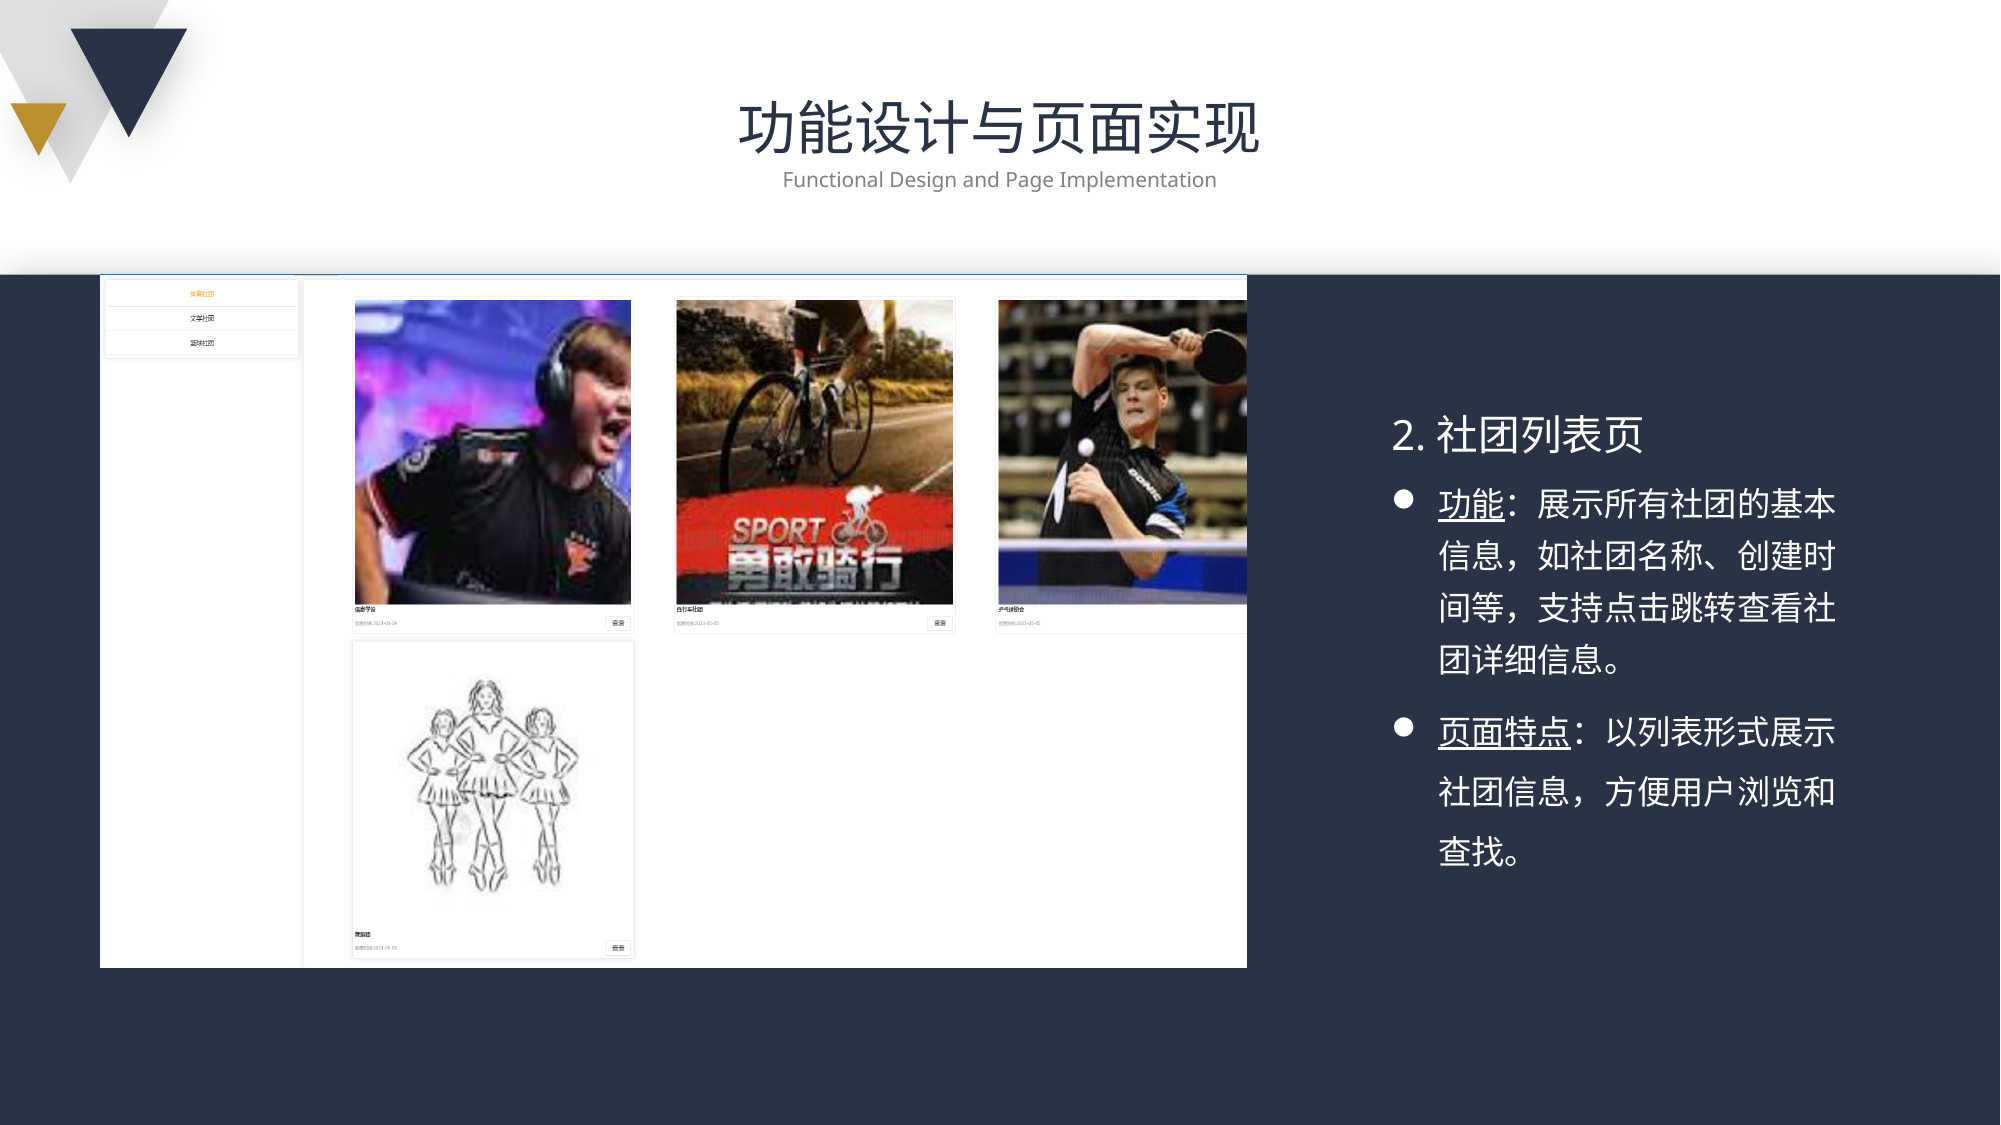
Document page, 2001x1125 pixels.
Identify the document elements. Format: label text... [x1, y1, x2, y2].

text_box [609, 69, 1391, 230]
text_box [0, 274, 2000, 1125]
text_box 2.社团列表页 功能：展示所有社团的基本信息，如社团名称、创建时间等，支持点击跳转查看社团详细信息。 页面特点：以列表形式展示社团信息，方便用户浏览和查找。 [1376, 386, 1877, 877]
picture [100, 274, 1247, 968]
